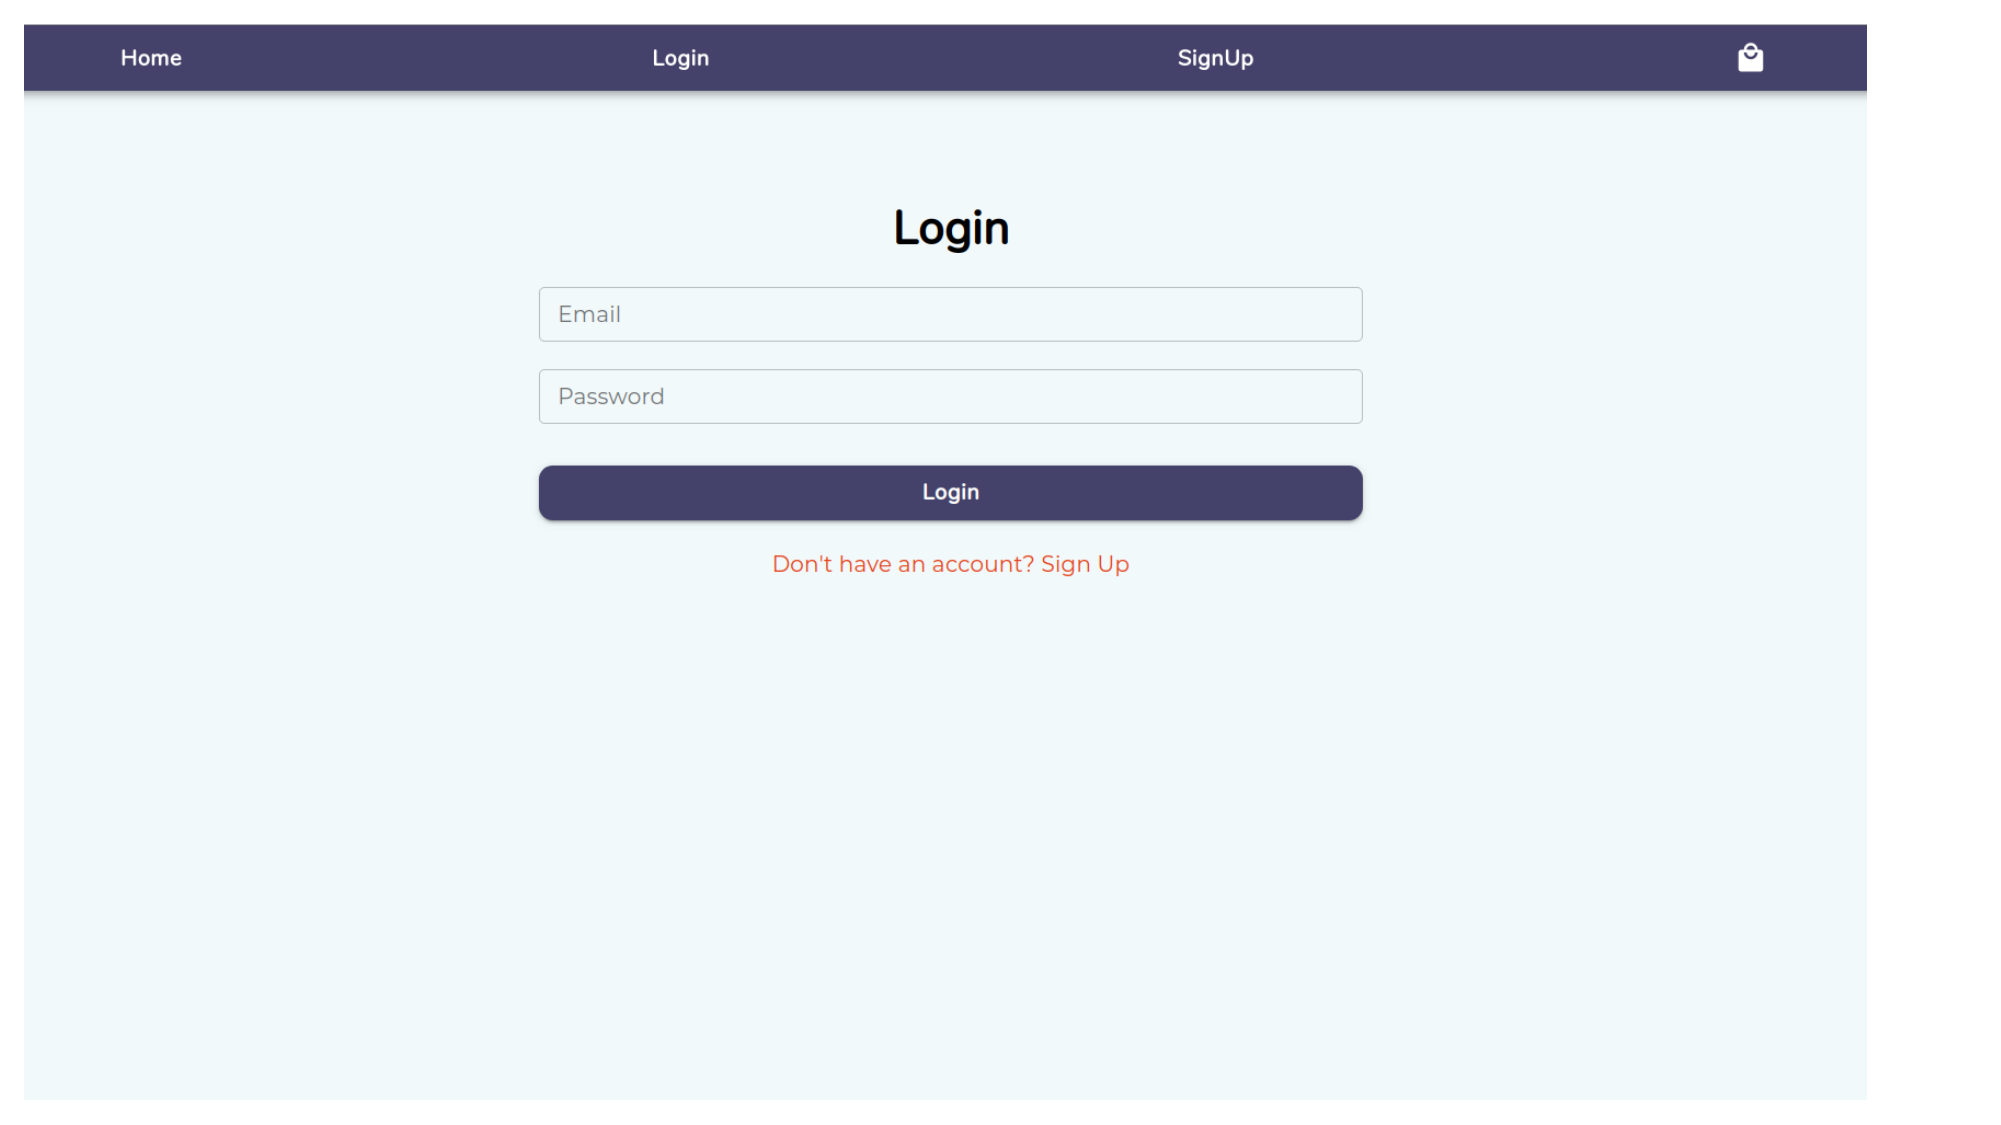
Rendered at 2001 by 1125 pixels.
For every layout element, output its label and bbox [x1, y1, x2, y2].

picture [24, 24, 1867, 1101]
